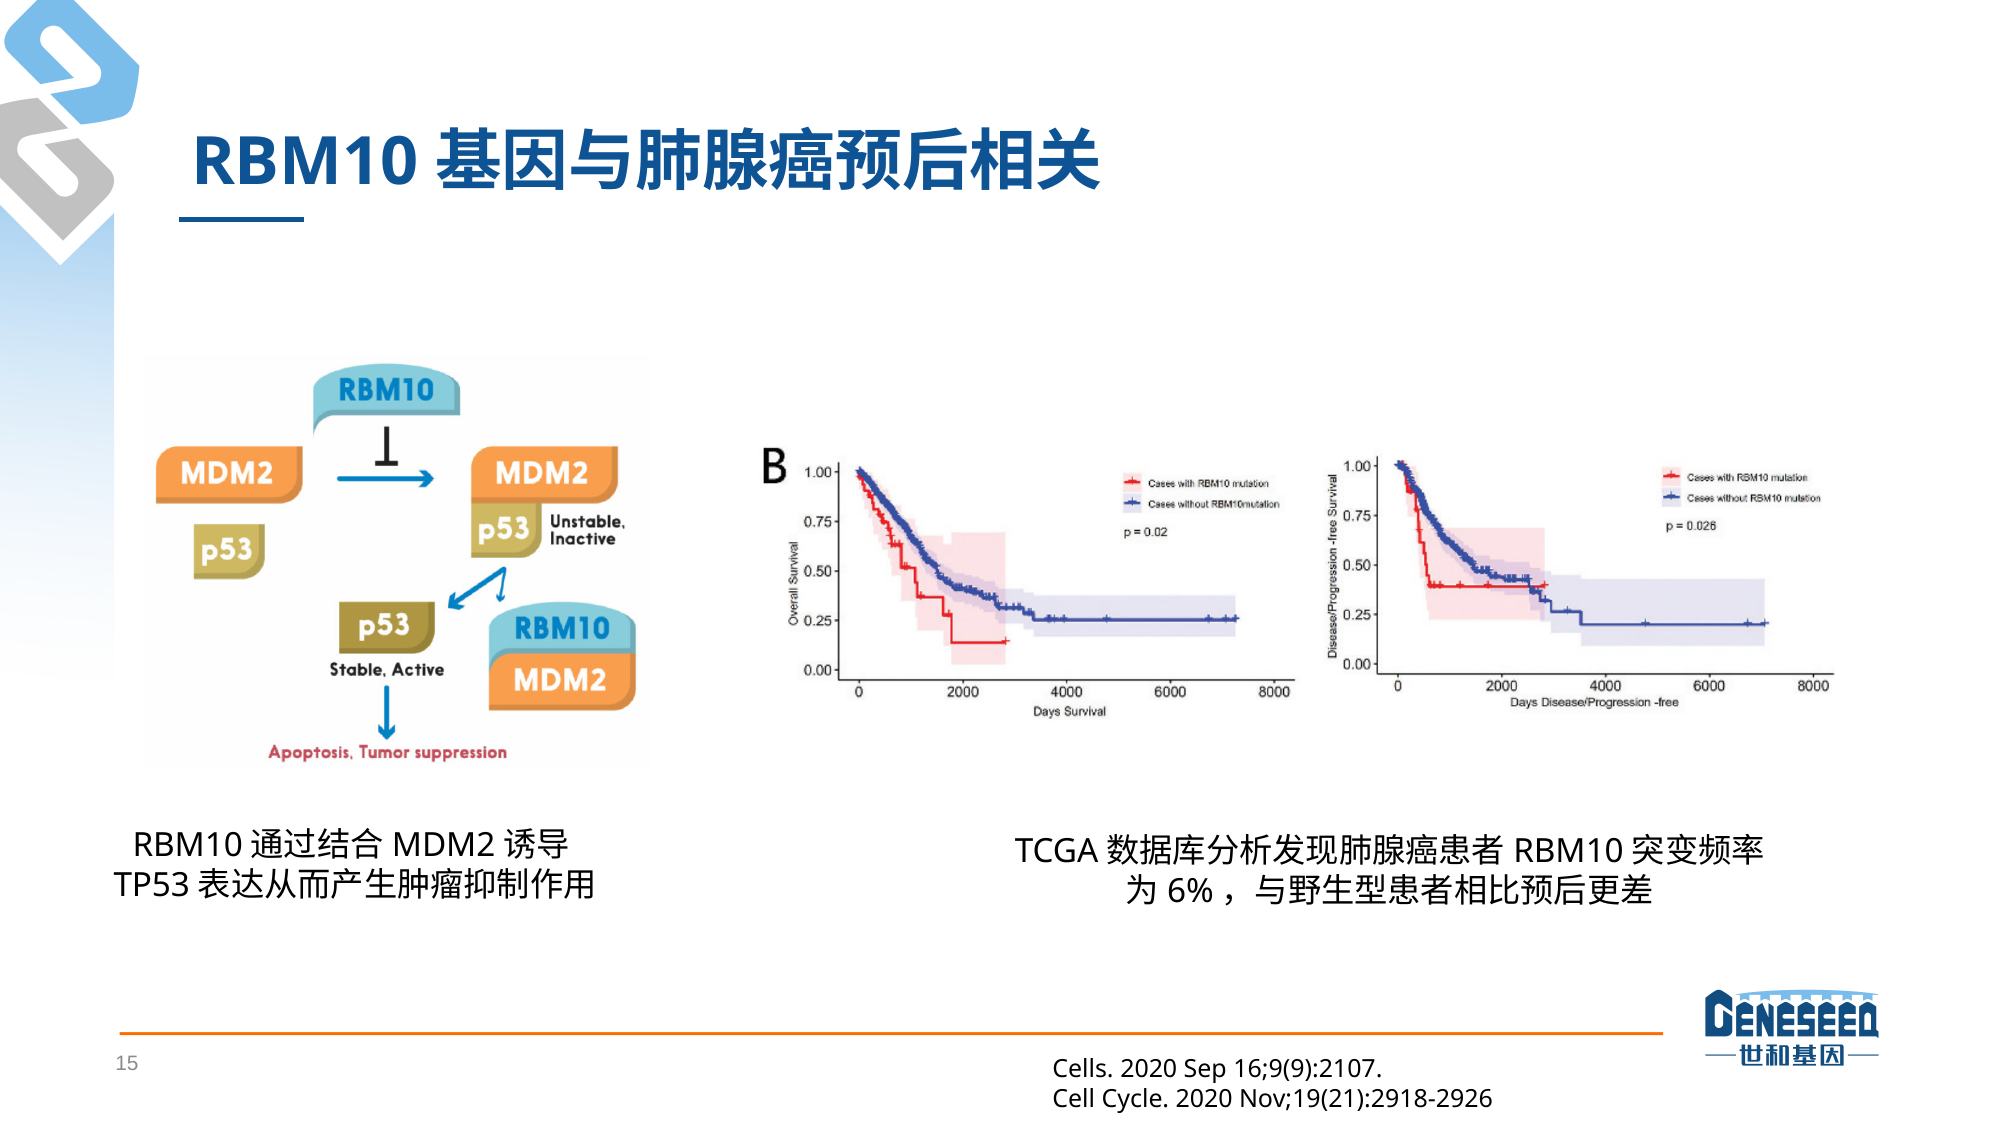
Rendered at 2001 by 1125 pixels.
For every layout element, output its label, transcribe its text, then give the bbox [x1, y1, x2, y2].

text_box Cells. 2020 Sep 16;9(9):2107. Cell Cycle. 2020 Nov;19(21):2918-2926 [1037, 1045, 2000, 1120]
text_box TCGA数据库分析发现肺腺癌患者RBM10突变频率为6%，与野生型患者相比预后更差 [999, 822, 1780, 917]
text_box RBM10通过结合MDM2诱导TP53表达从而产生肿瘤抑制作用 [89, 815, 621, 911]
title RBM10基因与肺腺癌预后相关 [176, 99, 1900, 216]
picture [0, 0, 2001, 1125]
slide_number 15 [100, 1035, 544, 1088]
